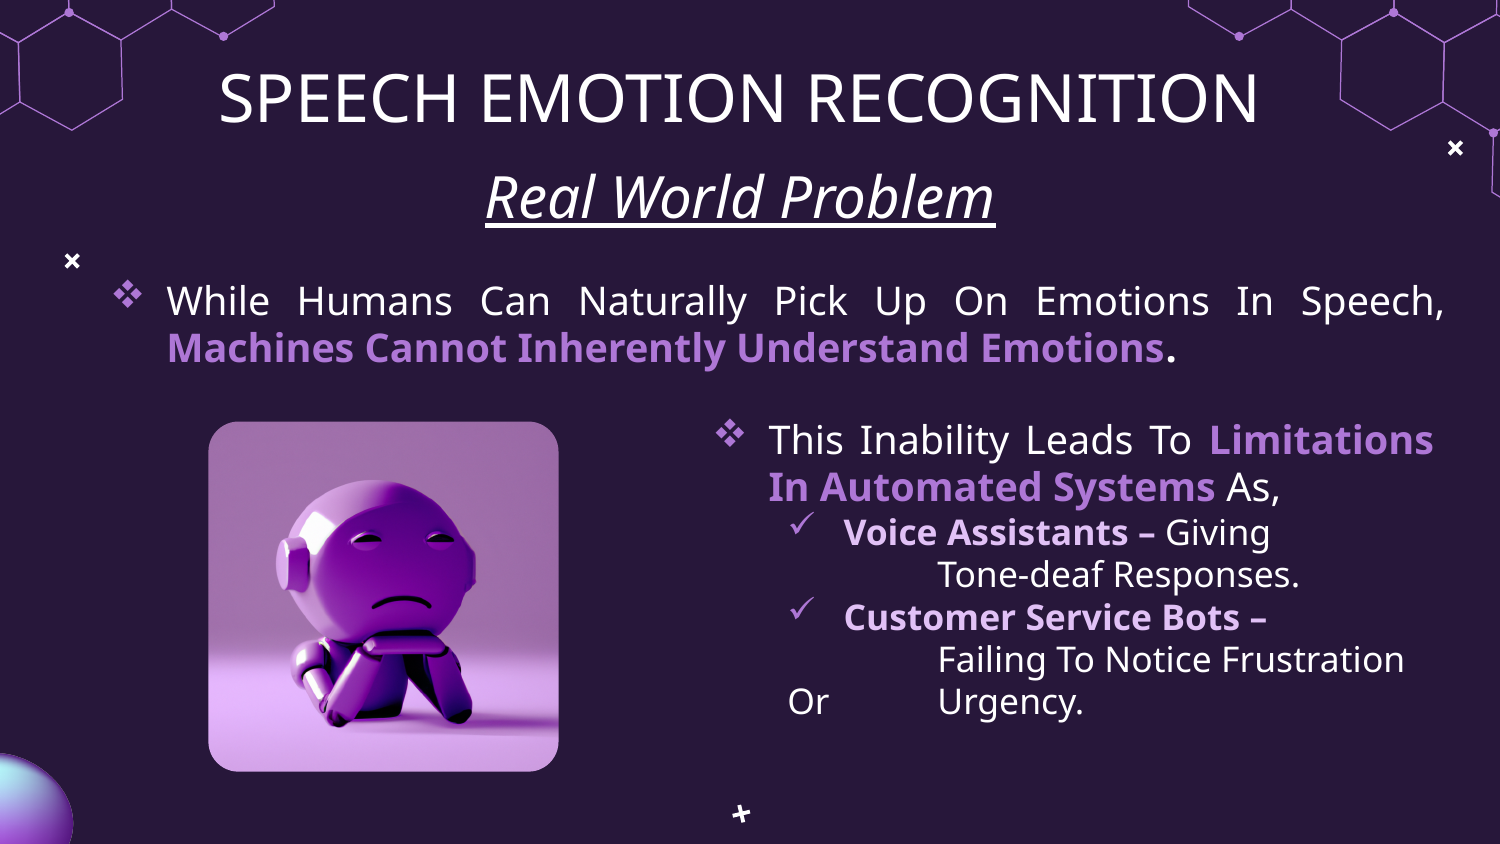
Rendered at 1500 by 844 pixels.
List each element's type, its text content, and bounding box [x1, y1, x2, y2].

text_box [1448, 141, 1462, 155]
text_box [734, 807, 748, 821]
picture [208, 421, 559, 772]
title SPEECH EMOTION RECOGNITION Real World Problem [108, 40, 1373, 225]
picture [0, 749, 94, 844]
text_box While Humans Can Naturally Pick Up On Emotions In Speech, Machines Cannot Inherently Understand Emotions. [72, 260, 1462, 390]
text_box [65, 254, 79, 268]
text_box This Inability Leads To Limitations In Automated Systems As, Voice Assistants – Giving Tone-deaf Responses. Customer Service Bots – Failing To Notice Frustration Or Urgency. [674, 399, 1450, 796]
